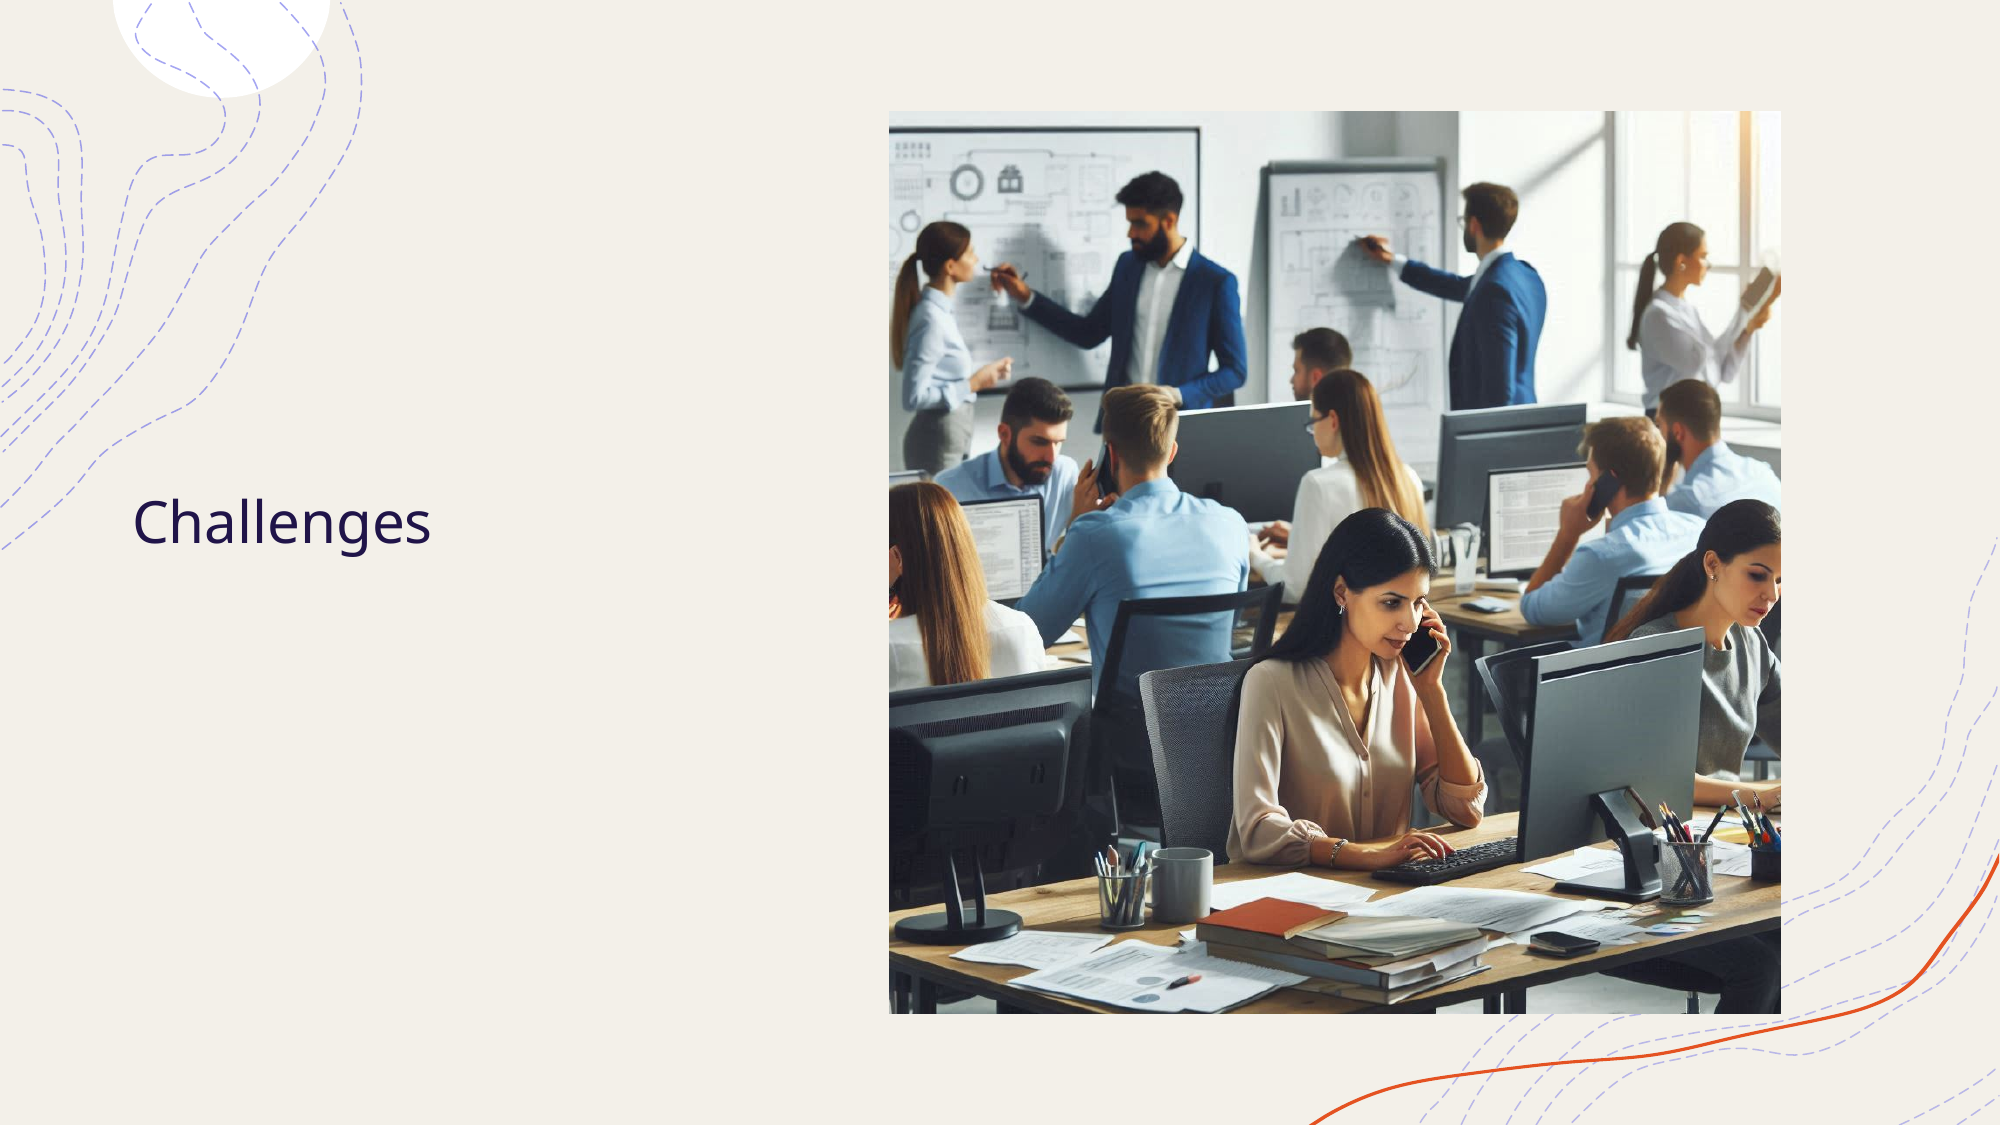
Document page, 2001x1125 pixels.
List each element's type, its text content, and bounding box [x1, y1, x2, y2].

picture [889, 111, 1781, 1014]
title Challenges [102, 387, 889, 563]
